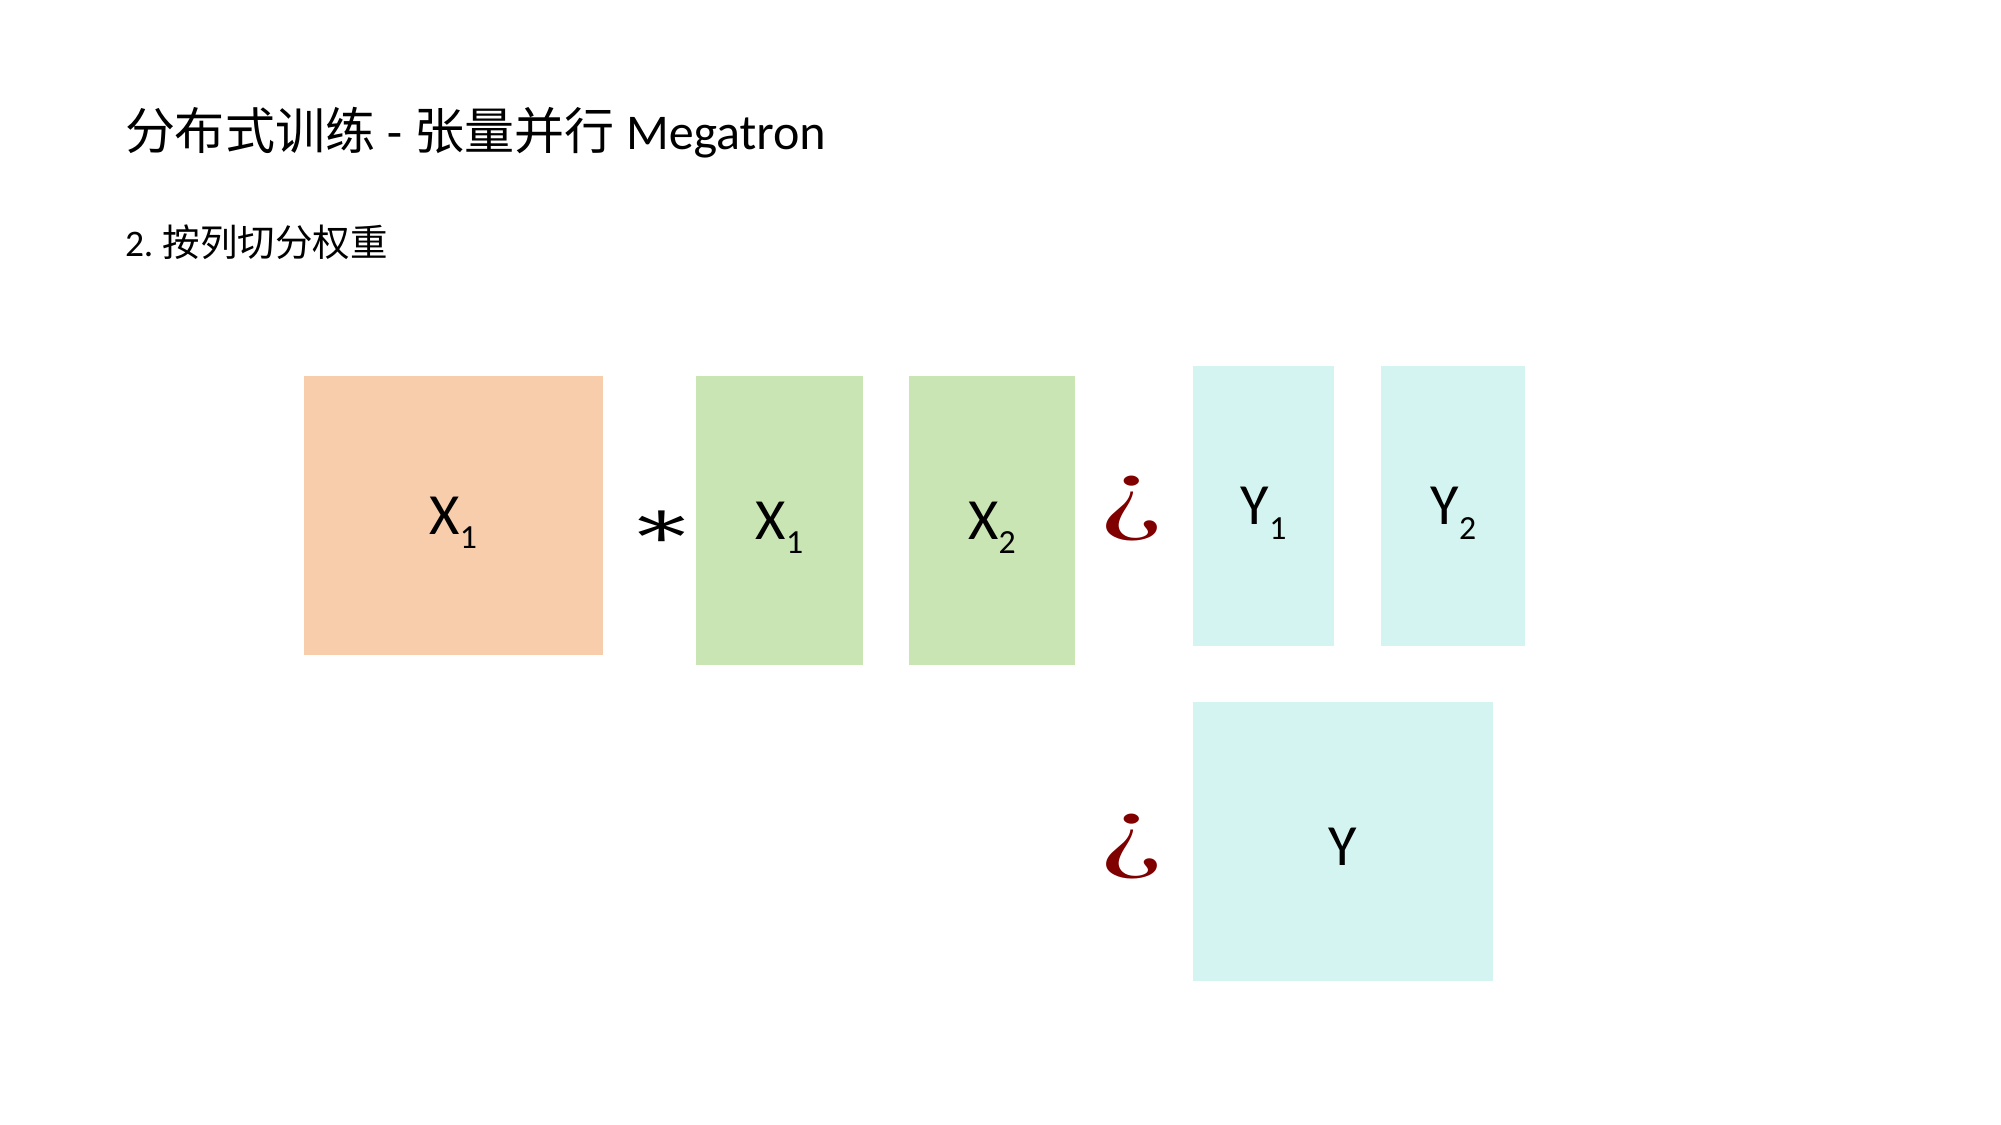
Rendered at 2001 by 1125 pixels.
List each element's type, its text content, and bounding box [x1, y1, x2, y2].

text_box Y2 [1379, 364, 1528, 648]
text_box X1 [302, 374, 605, 657]
text_box X1 [694, 374, 865, 667]
text_box Y1 [1191, 364, 1336, 648]
text_box 分布式训练-张量并行Megatron [110, 62, 1360, 338]
text_box 2.按列切分权重 [110, 189, 1074, 340]
text_box Y [1191, 700, 1495, 983]
text_box X2 [907, 374, 1077, 667]
